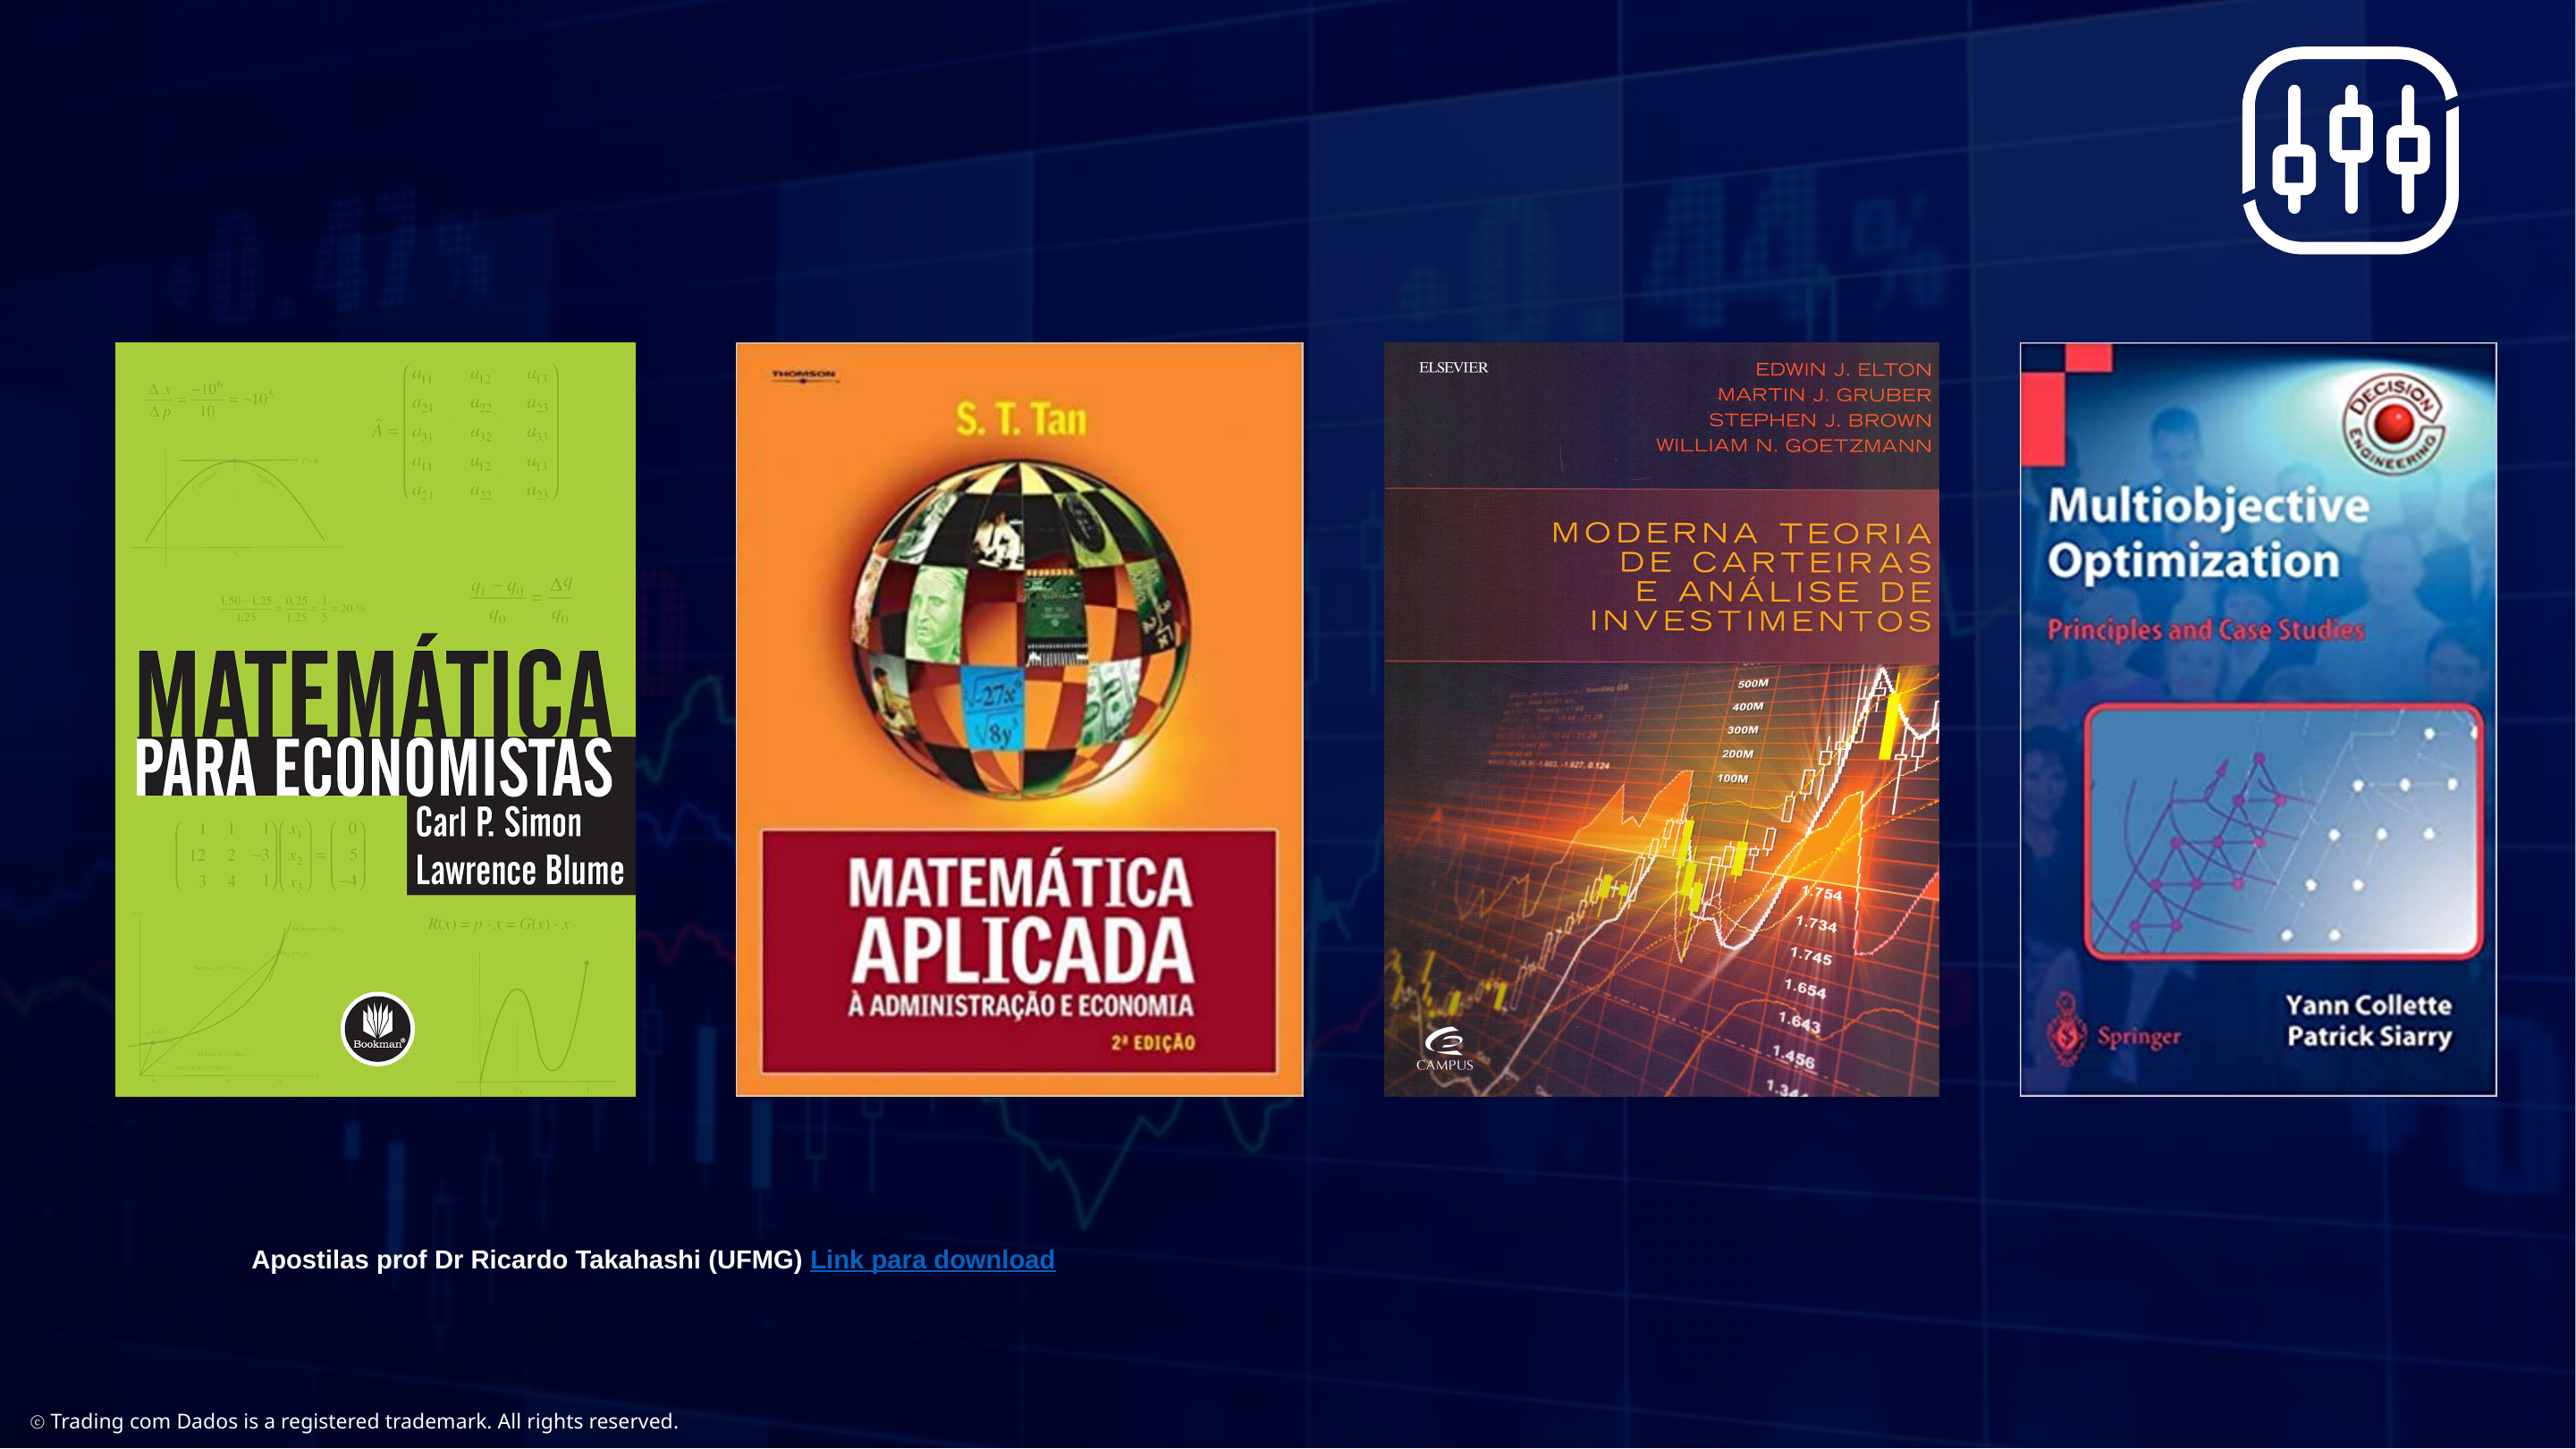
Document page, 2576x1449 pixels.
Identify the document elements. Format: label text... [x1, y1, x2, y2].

text_box Apostilas prof Dr Ricardo Takahashi (UFMG) Link para download [238, 1236, 1347, 1281]
text_box ⓒ Trading com Dados is a registered trademark. All rights reserved. [21, 1403, 2034, 1449]
picture [0, 0, 2576, 1448]
